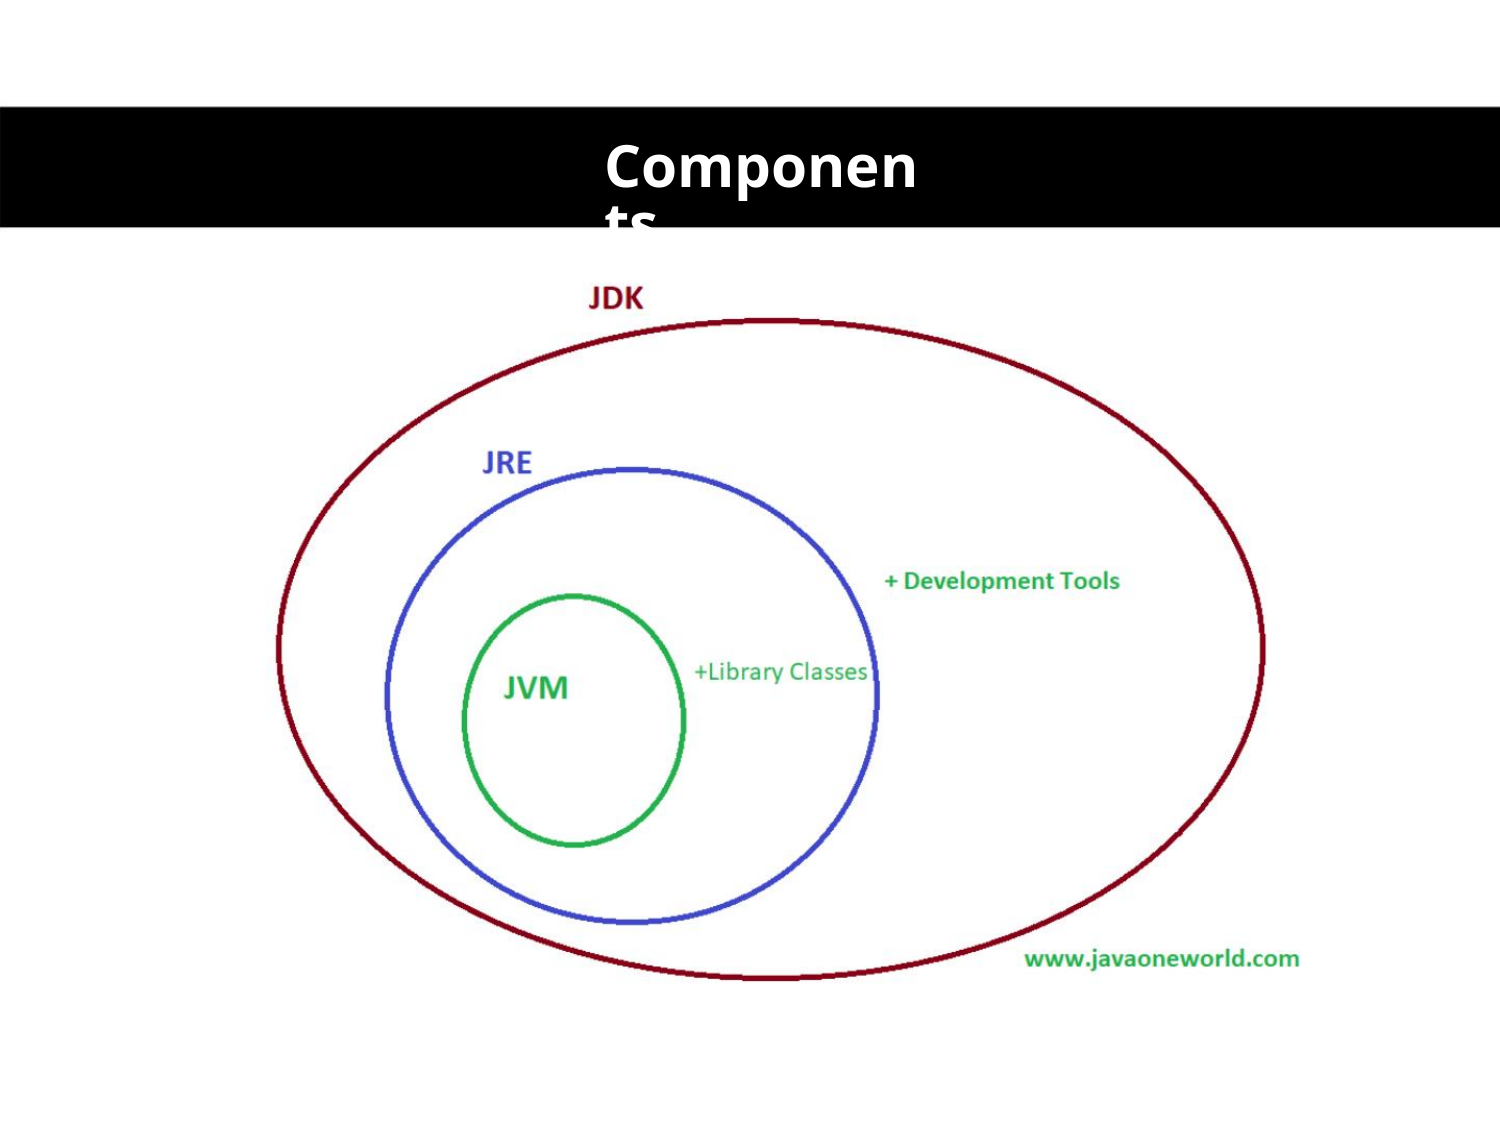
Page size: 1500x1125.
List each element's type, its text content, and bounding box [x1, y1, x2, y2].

text_box Components [604, 140, 938, 258]
text_box [0, 0, 1500, 1125]
